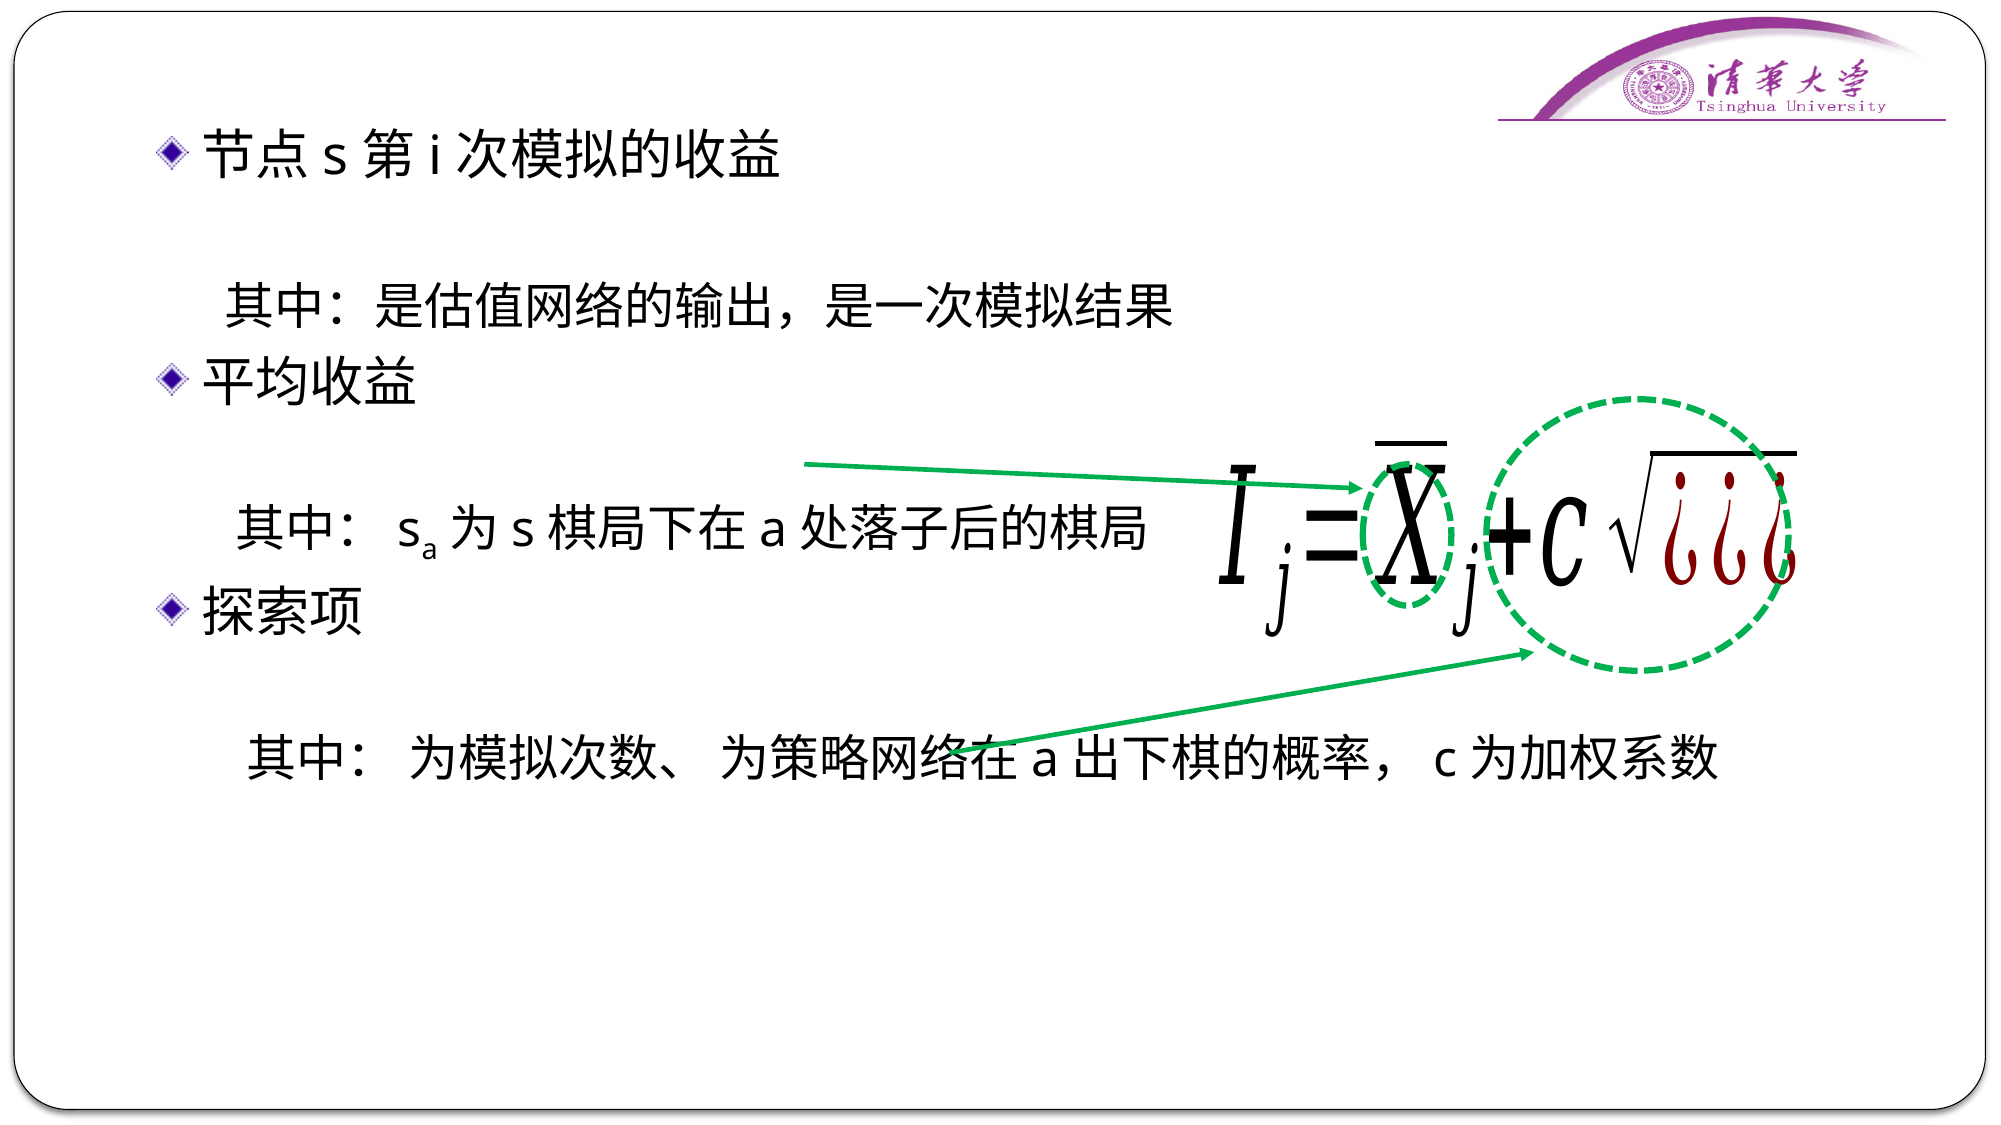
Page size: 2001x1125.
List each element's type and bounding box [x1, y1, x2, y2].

text_box [803, 463, 1363, 489]
picture [156, 363, 189, 396]
picture [156, 593, 189, 626]
text_box [1485, 398, 1790, 672]
picture [1498, 14, 1946, 121]
text_box [949, 651, 1535, 753]
picture [156, 136, 189, 170]
text_box [1361, 463, 1453, 607]
